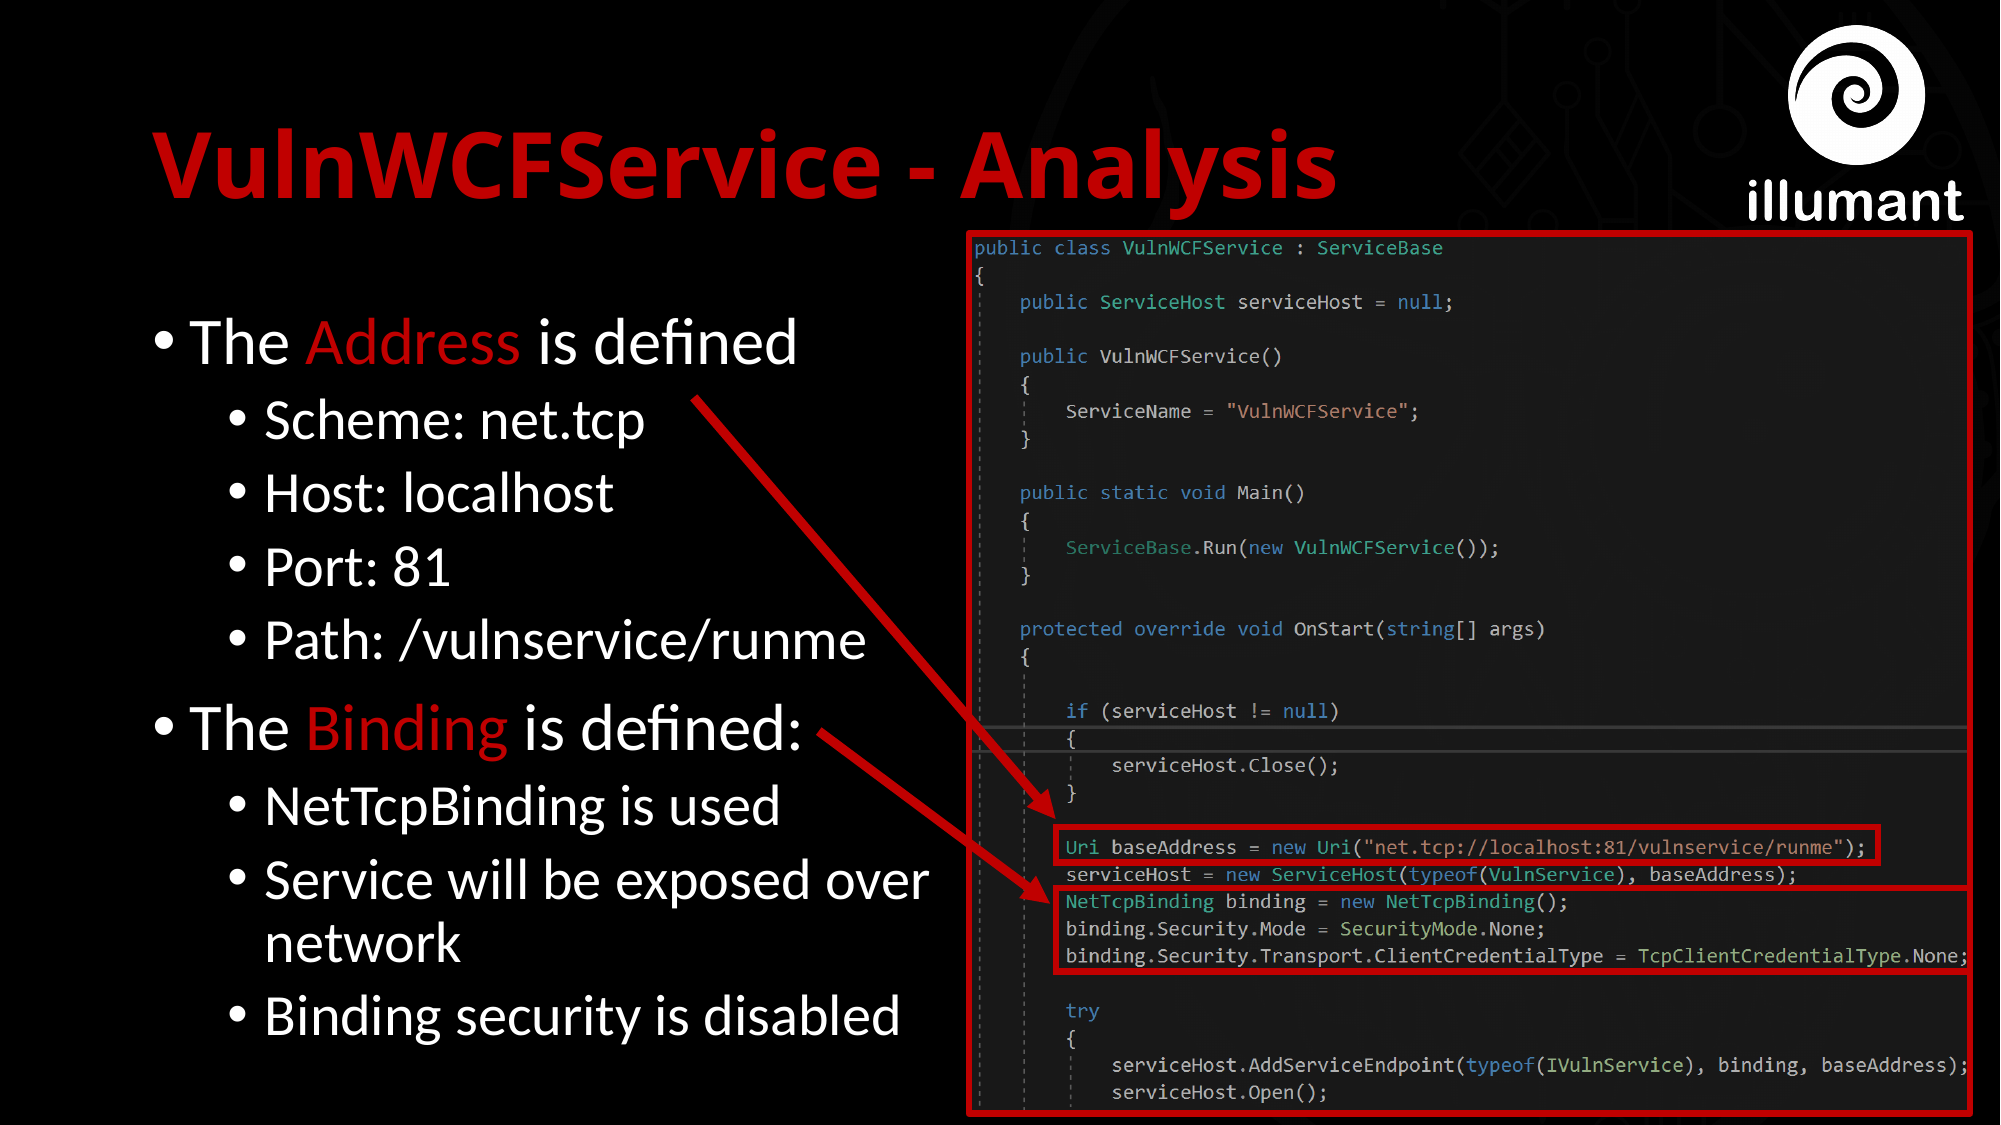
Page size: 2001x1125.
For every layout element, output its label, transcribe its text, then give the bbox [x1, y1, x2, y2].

title VulnWCFService - Analysis [137, 59, 920, 278]
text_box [693, 397, 1056, 820]
picture [920, 0, 2000, 1125]
list The Address is defined Scheme: net.tcp Host: localhost Port: 81 Path: /vulnservice/runme The Binding is defined: NetTcpBinding is used Service will be exposed over network Binding security is disabled [137, 299, 920, 1100]
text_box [818, 731, 1051, 904]
